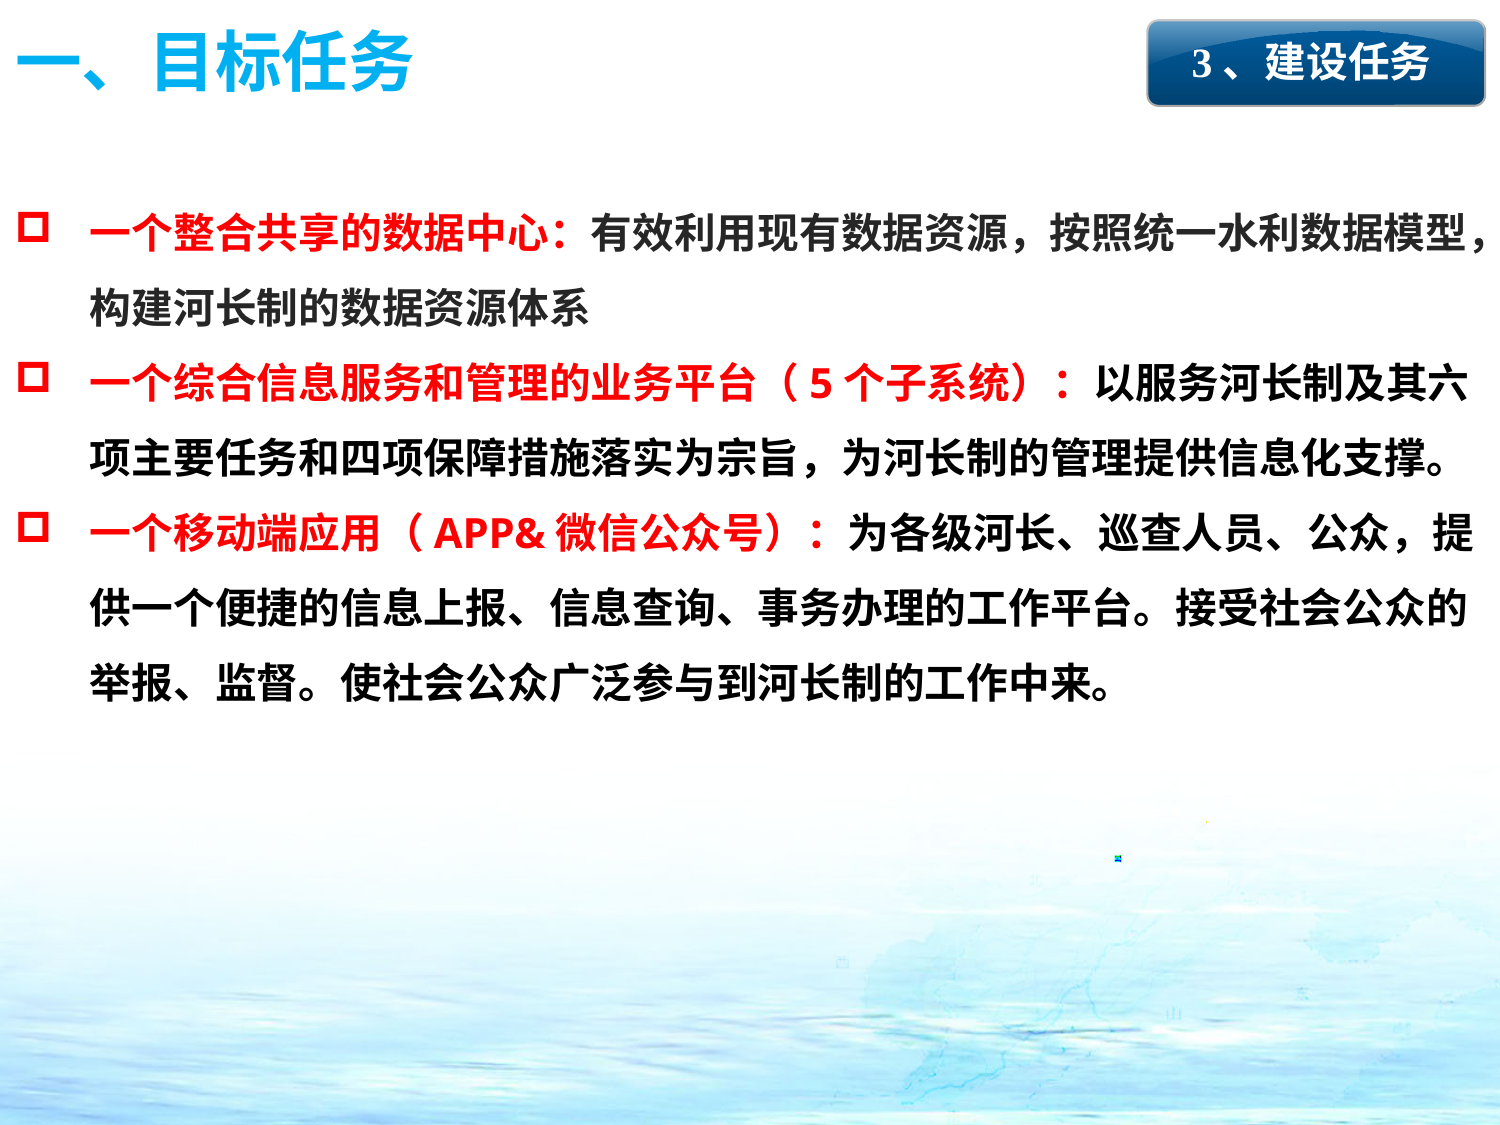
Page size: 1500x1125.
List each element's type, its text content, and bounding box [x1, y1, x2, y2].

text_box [1139, 12, 1486, 107]
picture [0, 715, 1500, 1125]
picture [0, 0, 1500, 174]
text_box 一、目标任务 [0, 0, 664, 119]
text_box 一个整合共享的数据中心：有效利用现有数据资源，按照统一水利数据模型，构建河长制的数据资源体系 一个综合信息服务和管理的业务平台（5个子系统）：以服务河长制及其六项主要任务和四项保障措施落实为宗旨，为河长制的管理提供信息化支撑。 一个移动端应用（APP&微信公众号）：为各级河长、巡查人员、公众，提供一个便捷的信息上报、信息查询、事务办理的工作平台。接受社会公众的举报、监督。使社会公众广泛参与到河长制的工作中来。 [0, 174, 1500, 715]
